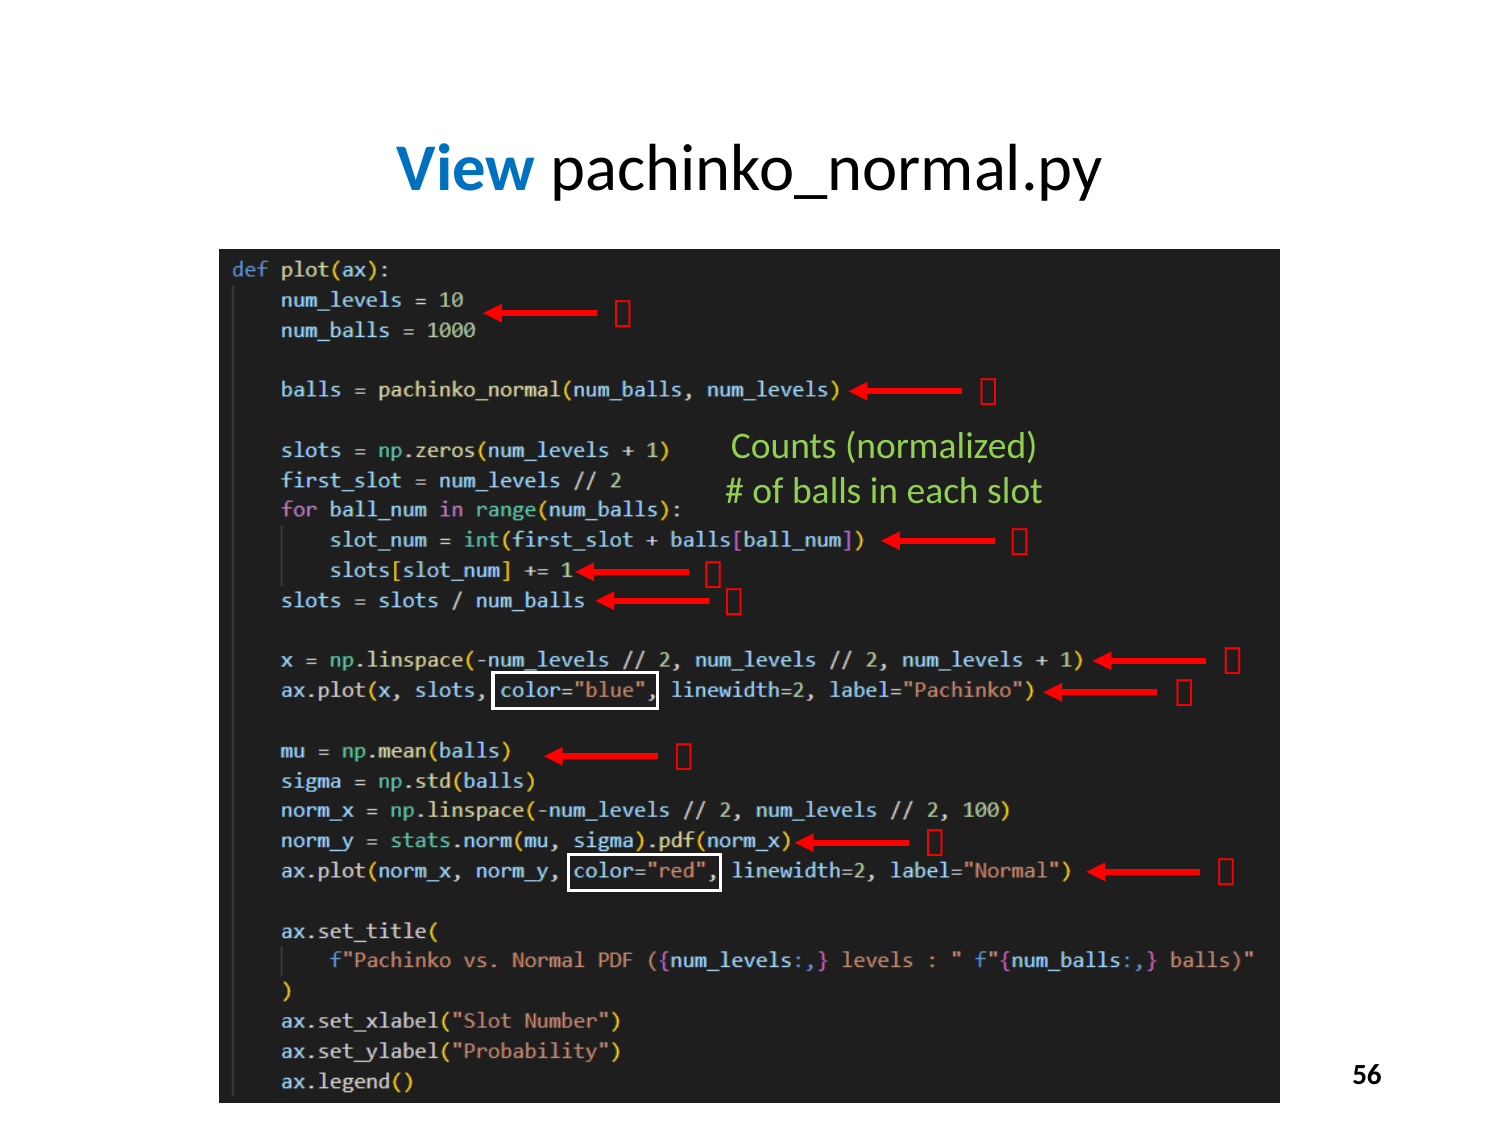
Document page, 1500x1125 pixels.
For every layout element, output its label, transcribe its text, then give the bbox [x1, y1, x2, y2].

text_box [794, 811, 972, 873]
picture [219, 249, 1280, 1103]
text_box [1043, 661, 1222, 723]
slide_number 56 [1280, 1042, 1397, 1103]
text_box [543, 725, 721, 786]
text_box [483, 282, 660, 344]
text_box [848, 360, 1026, 422]
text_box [1092, 629, 1270, 691]
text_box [575, 543, 750, 604]
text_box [1086, 840, 1263, 902]
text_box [595, 570, 771, 632]
title View pachinko_normal.py [103, 59, 1397, 278]
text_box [881, 510, 1057, 571]
